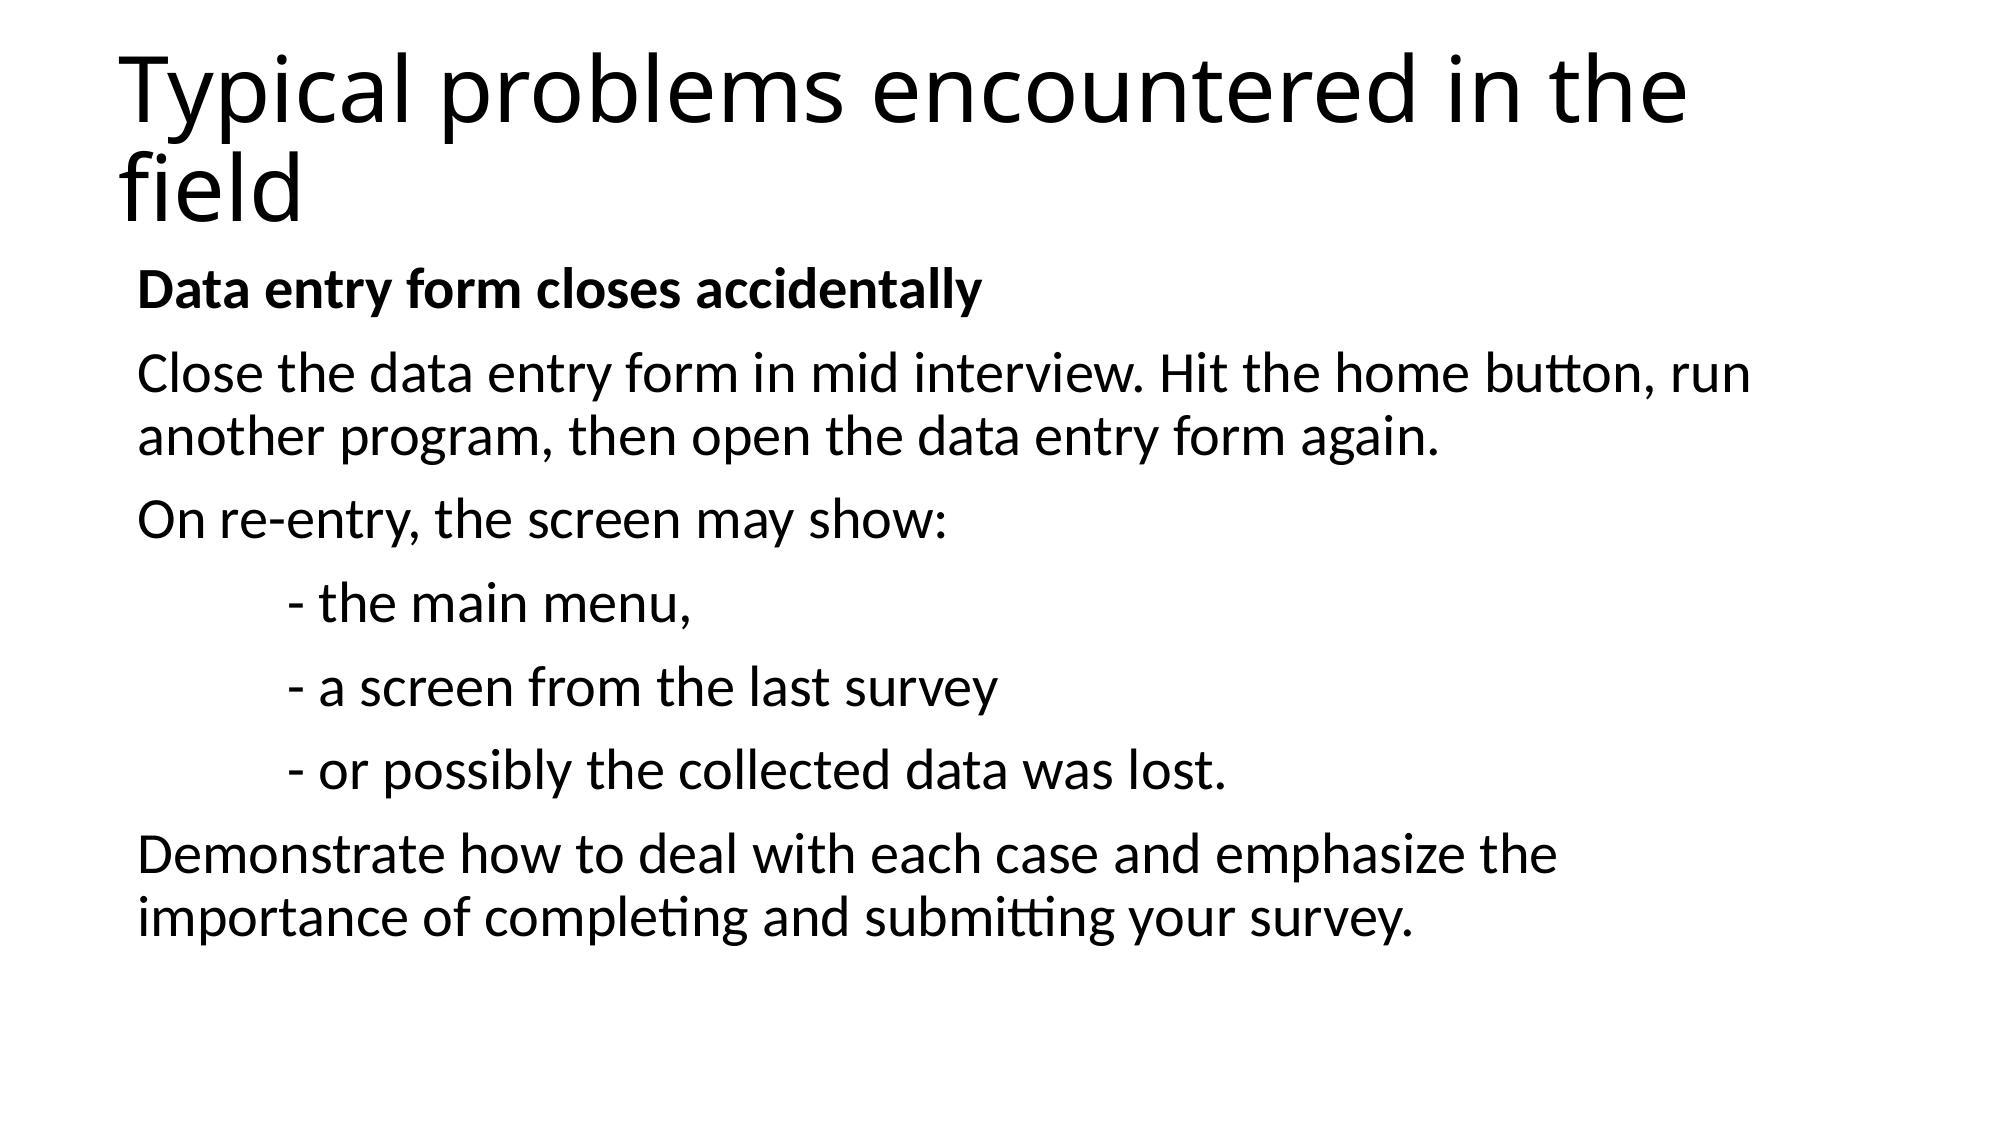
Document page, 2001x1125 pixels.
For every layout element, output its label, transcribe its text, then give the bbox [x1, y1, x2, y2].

list Data entry form closes accidentally Close the data entry form in mid interview. Hit the home button, run another program, then open the data entry form again. On re-entry, the screen may show: - the main menu, - a screen from the last survey - or possibly the collected data was lost. Demonstrate how to deal with each case and emphasize the importance of completing and submitting your survey. [122, 250, 1848, 1125]
title Typical problems encountered in the field [103, 33, 1829, 251]
